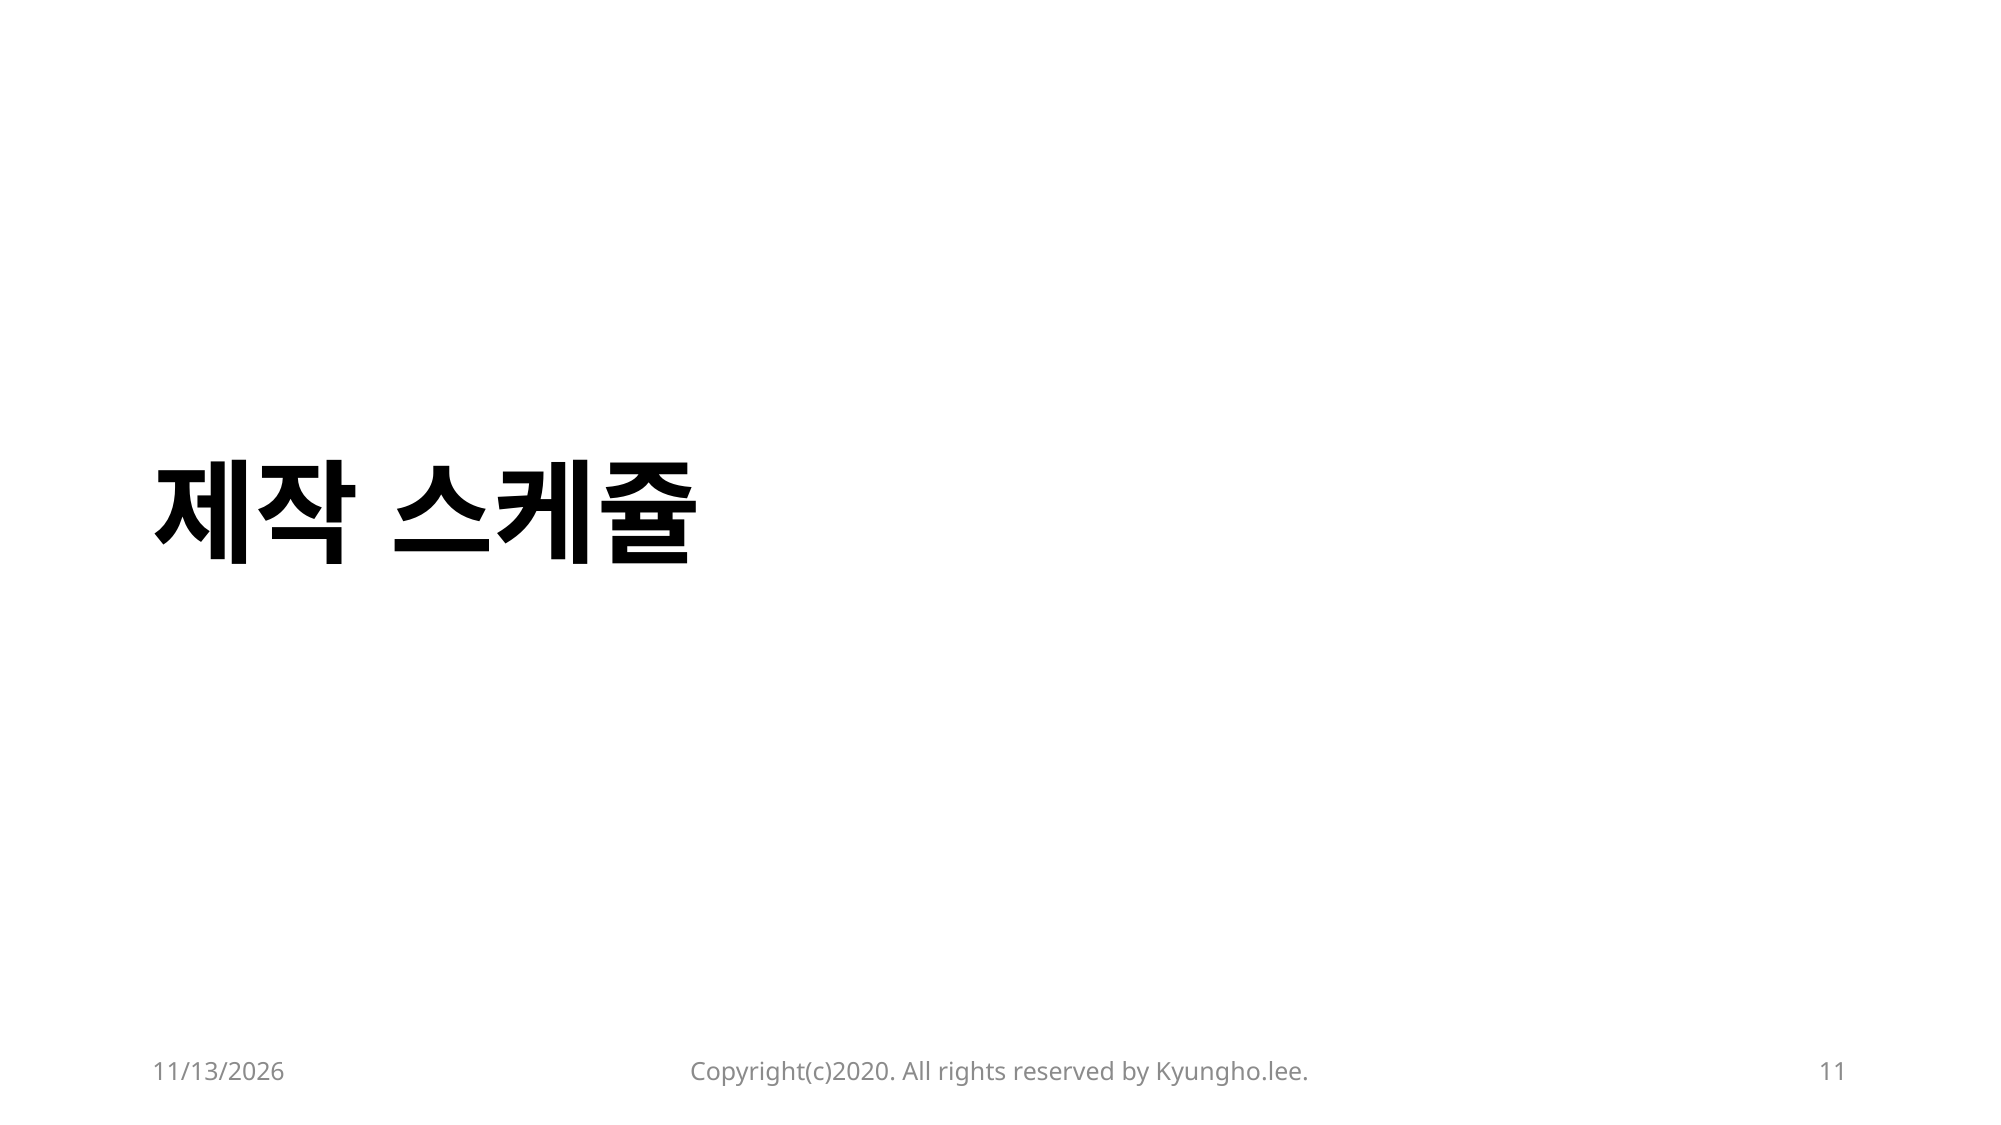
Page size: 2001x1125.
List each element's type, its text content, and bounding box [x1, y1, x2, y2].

slide_number 11 [1412, 1042, 1863, 1103]
footer Copyright(c)2020. All rights reserved by Kyungho.lee. [662, 1042, 1338, 1103]
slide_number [137, 1042, 588, 1103]
text_box 제작 스케쥴 [137, 434, 1084, 585]
